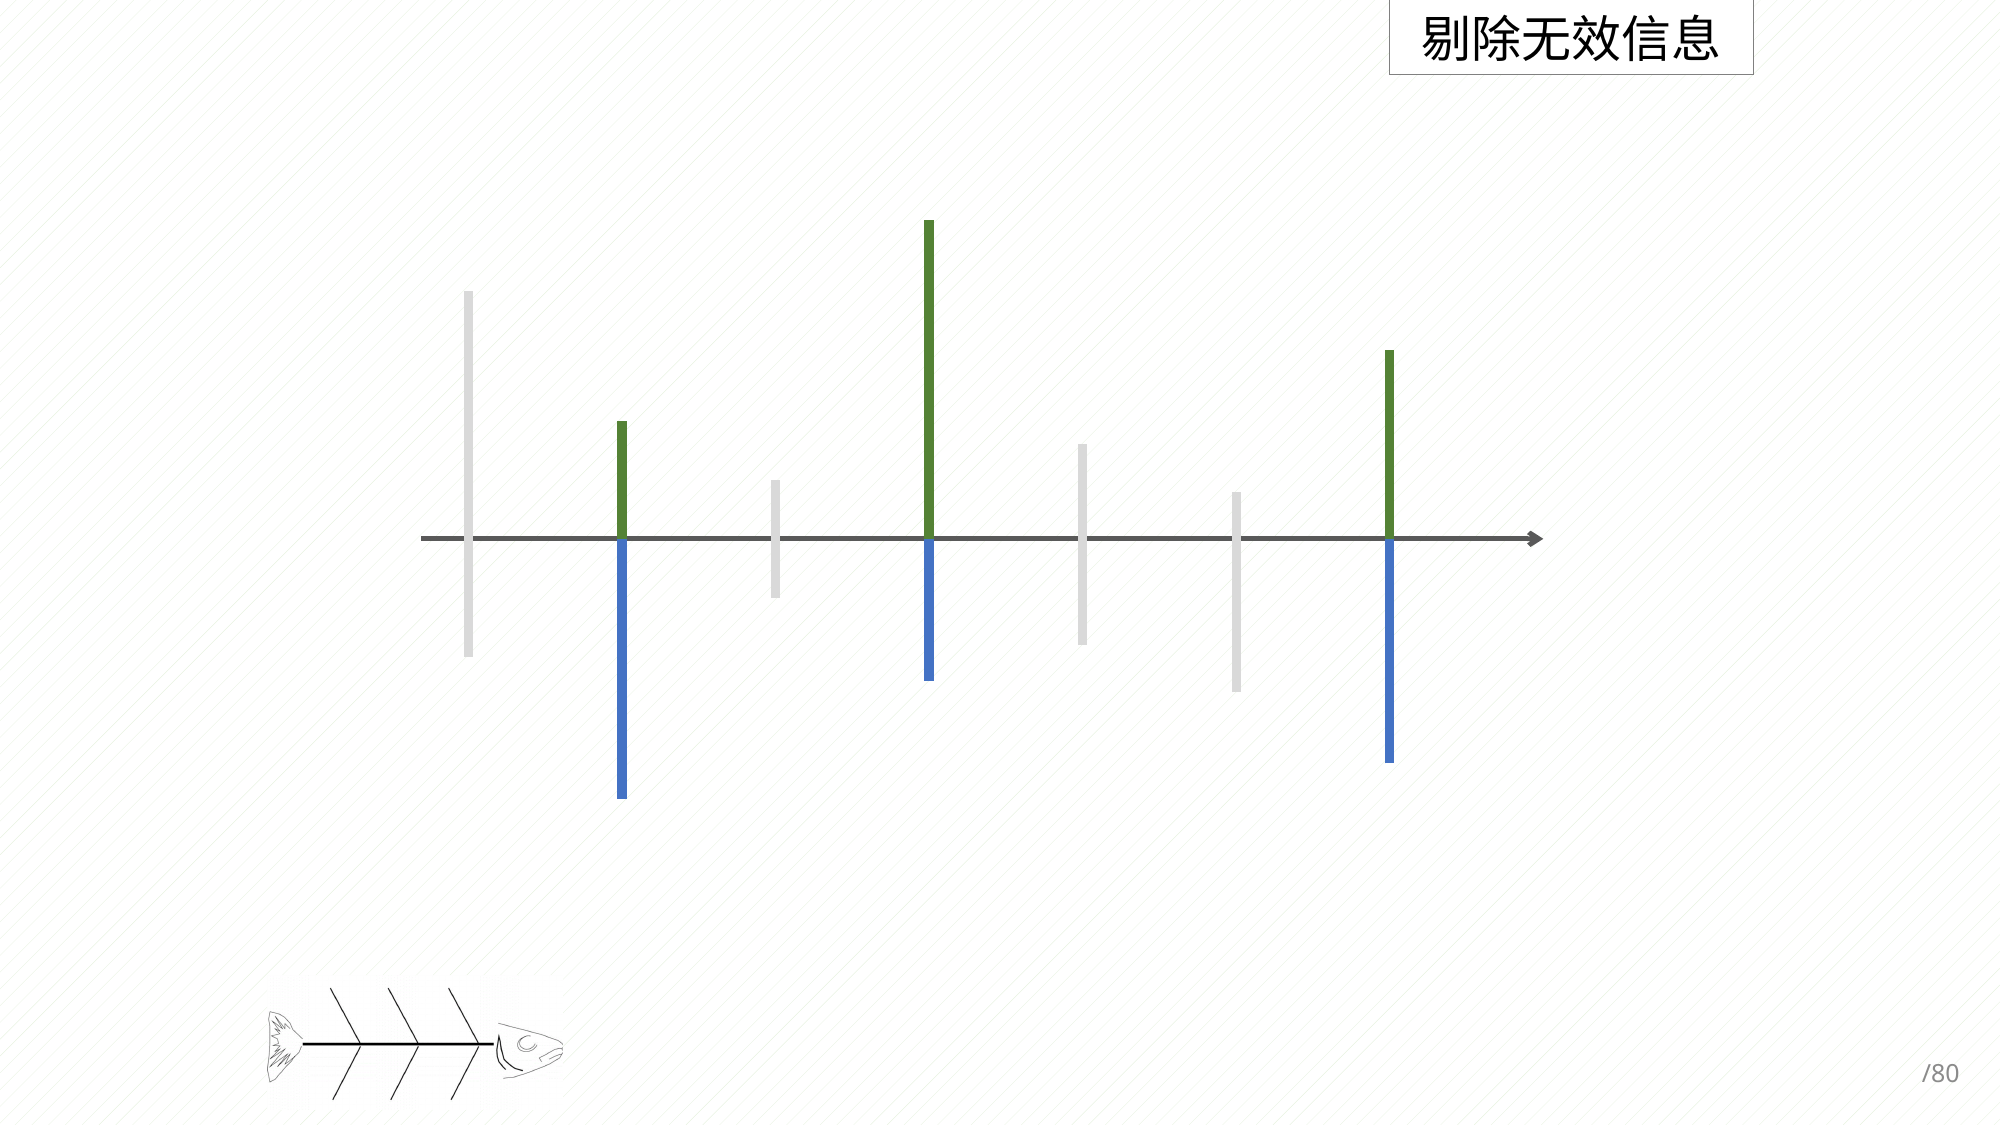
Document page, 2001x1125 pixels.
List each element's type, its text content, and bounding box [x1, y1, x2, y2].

text_box 剔除无效信息 [1389, 0, 1754, 75]
picture [267, 975, 563, 1110]
